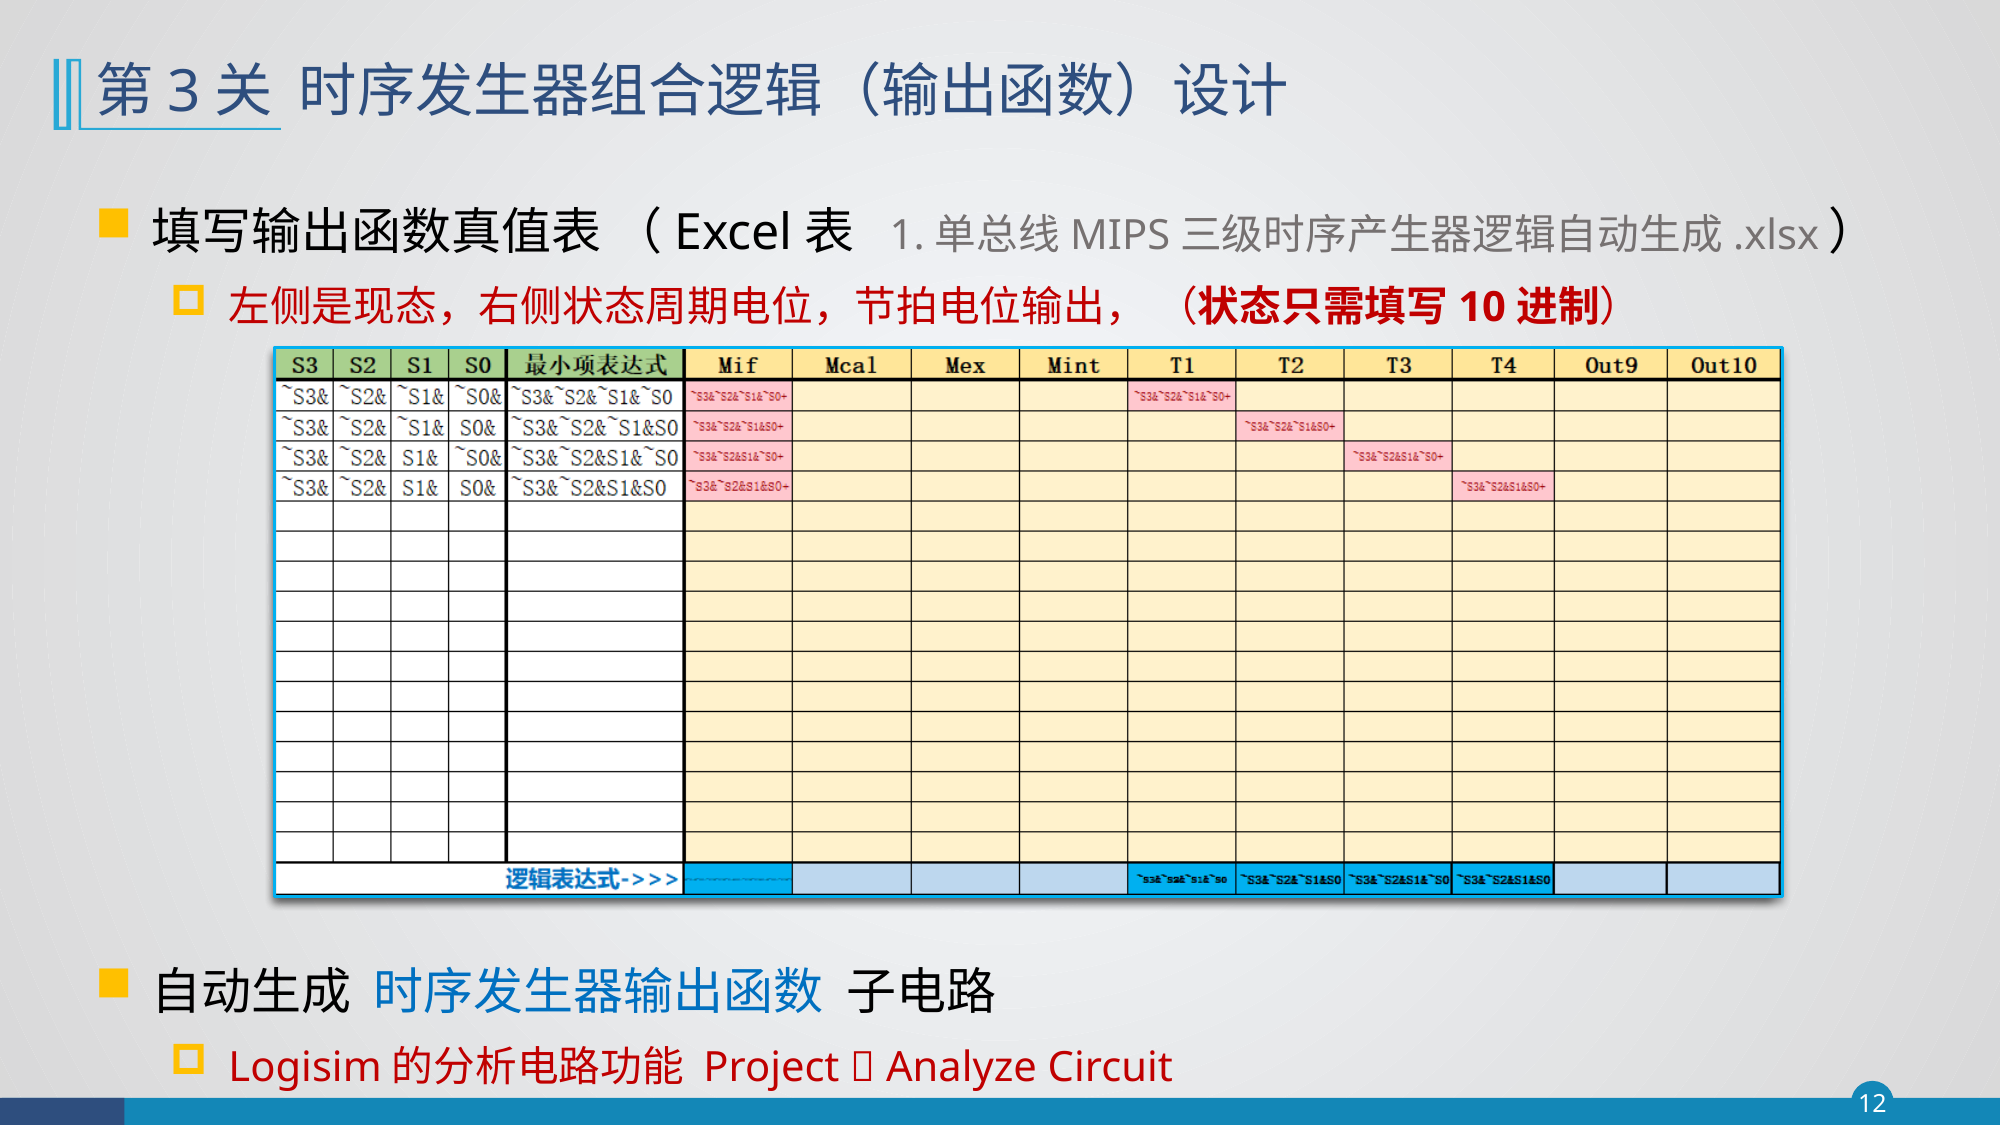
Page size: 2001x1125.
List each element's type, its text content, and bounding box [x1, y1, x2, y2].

picture [277, 350, 1780, 894]
title 第3关 时序发生器组合逻辑（输出函数）设计 [80, 42, 1805, 144]
list 填写输出函数真值表 （Excel表 1.单总线MIPS三级时序产生器逻辑自动生成.xlsx） 左侧是现态，右侧状态周期电位，节拍电位输出， （状态只需填写10进制） 自动生成 时序发生器输出函数 子电路 Logisim的分析电路功能 Project  Analyze Circuit [80, 180, 2000, 1125]
